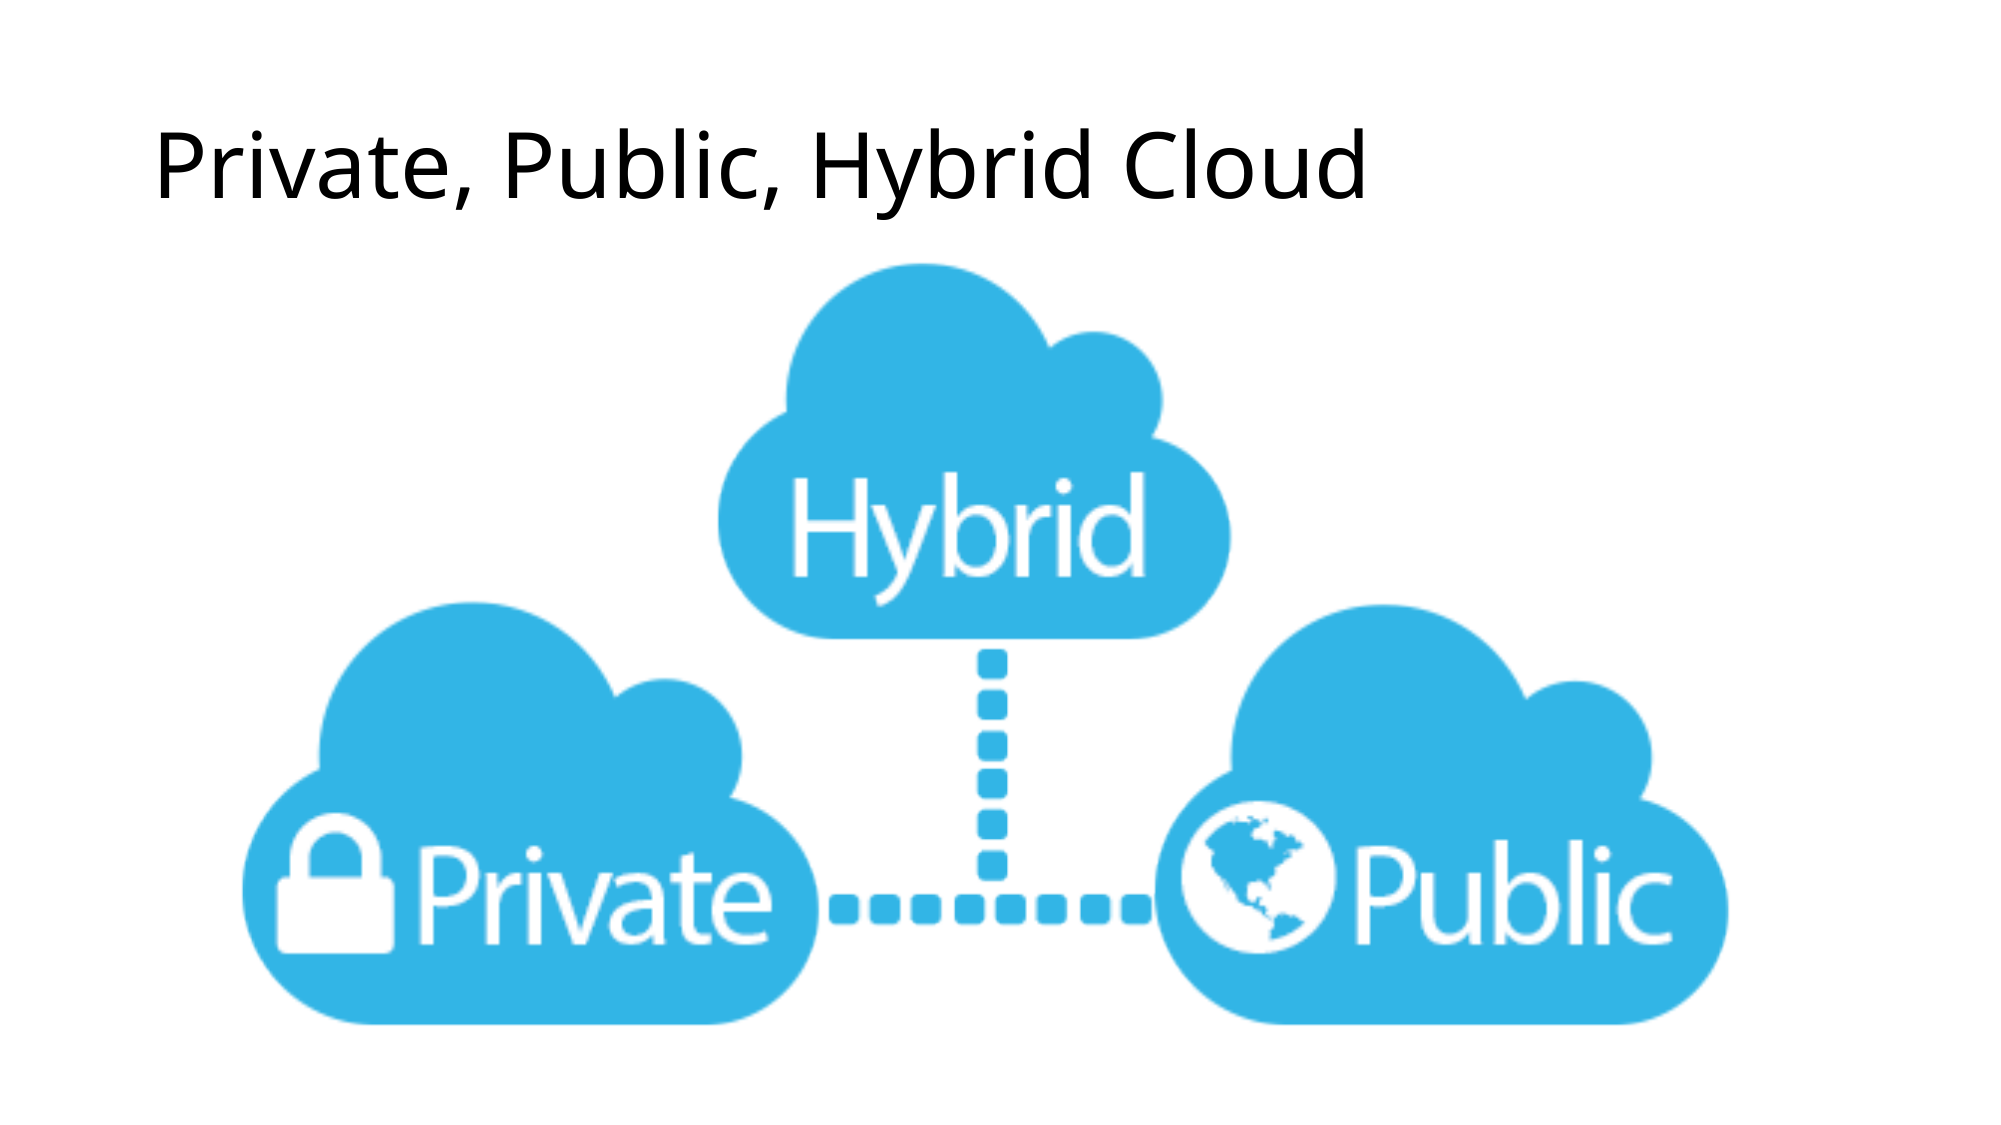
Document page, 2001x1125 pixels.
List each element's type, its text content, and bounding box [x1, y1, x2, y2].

picture [234, 210, 1766, 1125]
title Private, Public, Hybrid Cloud [137, 59, 1863, 278]
